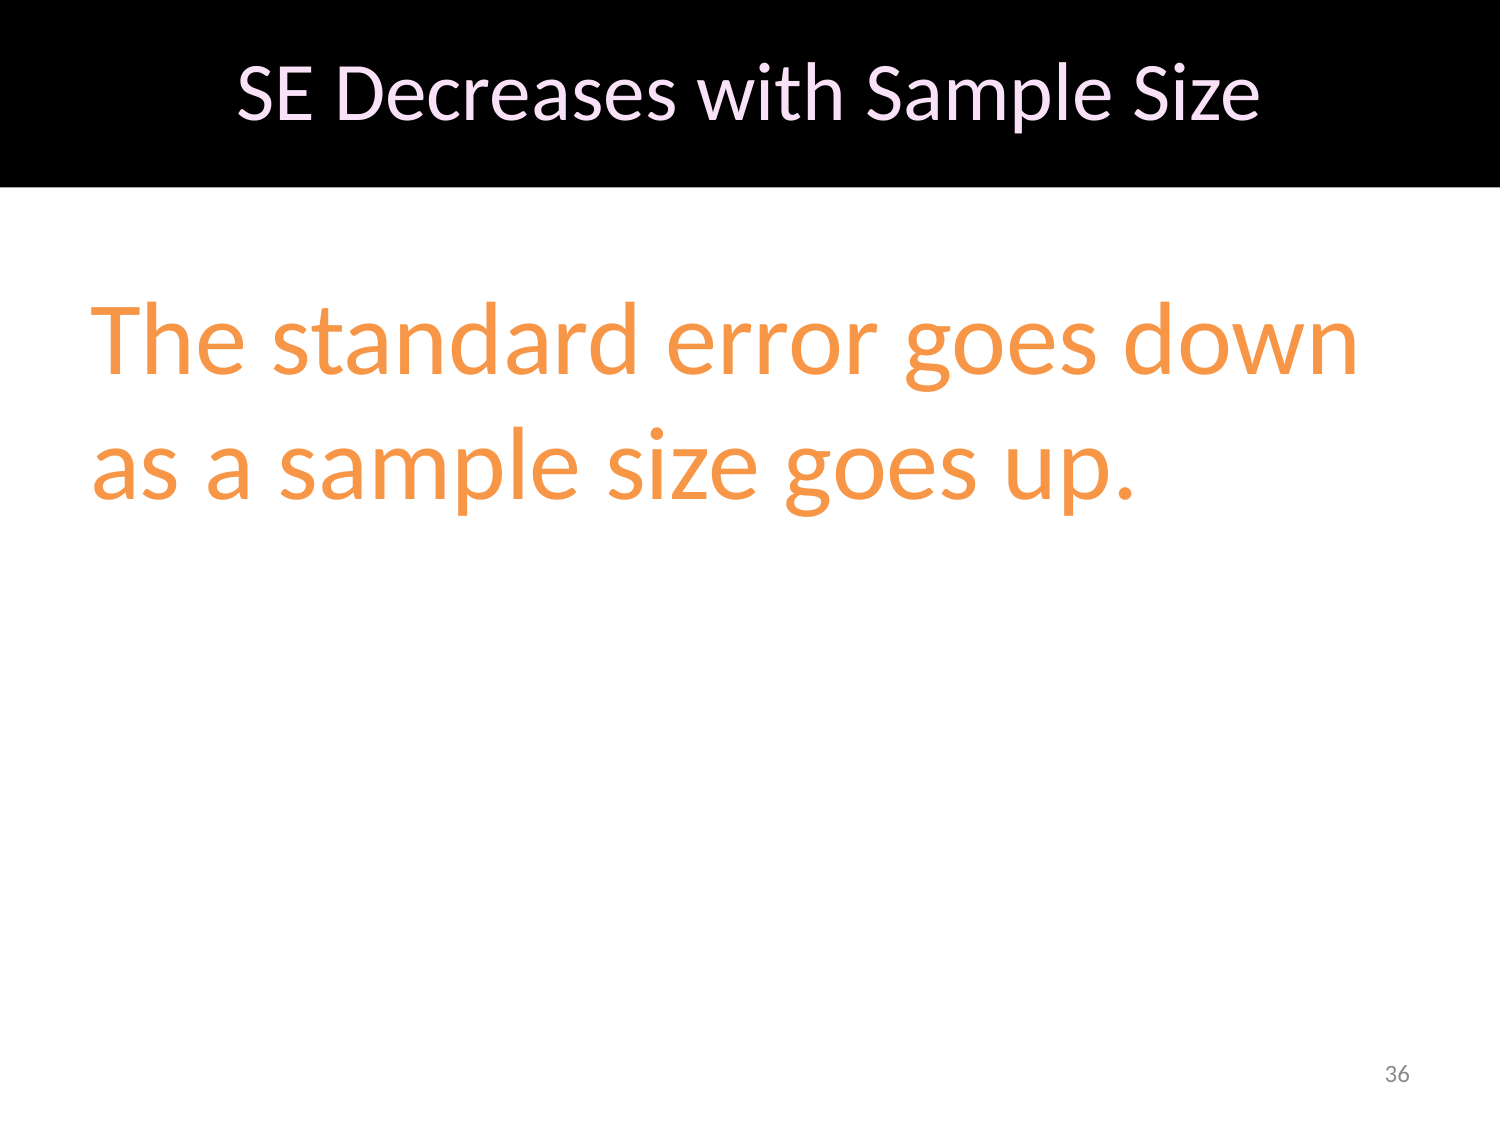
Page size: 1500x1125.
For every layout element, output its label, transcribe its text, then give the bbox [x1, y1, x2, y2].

slide_number 36 [1074, 1042, 1425, 1103]
title SE Decreases with Sample Size [0, 0, 1500, 188]
list The standard error goes down as a sample size goes up. [75, 262, 1425, 1103]
